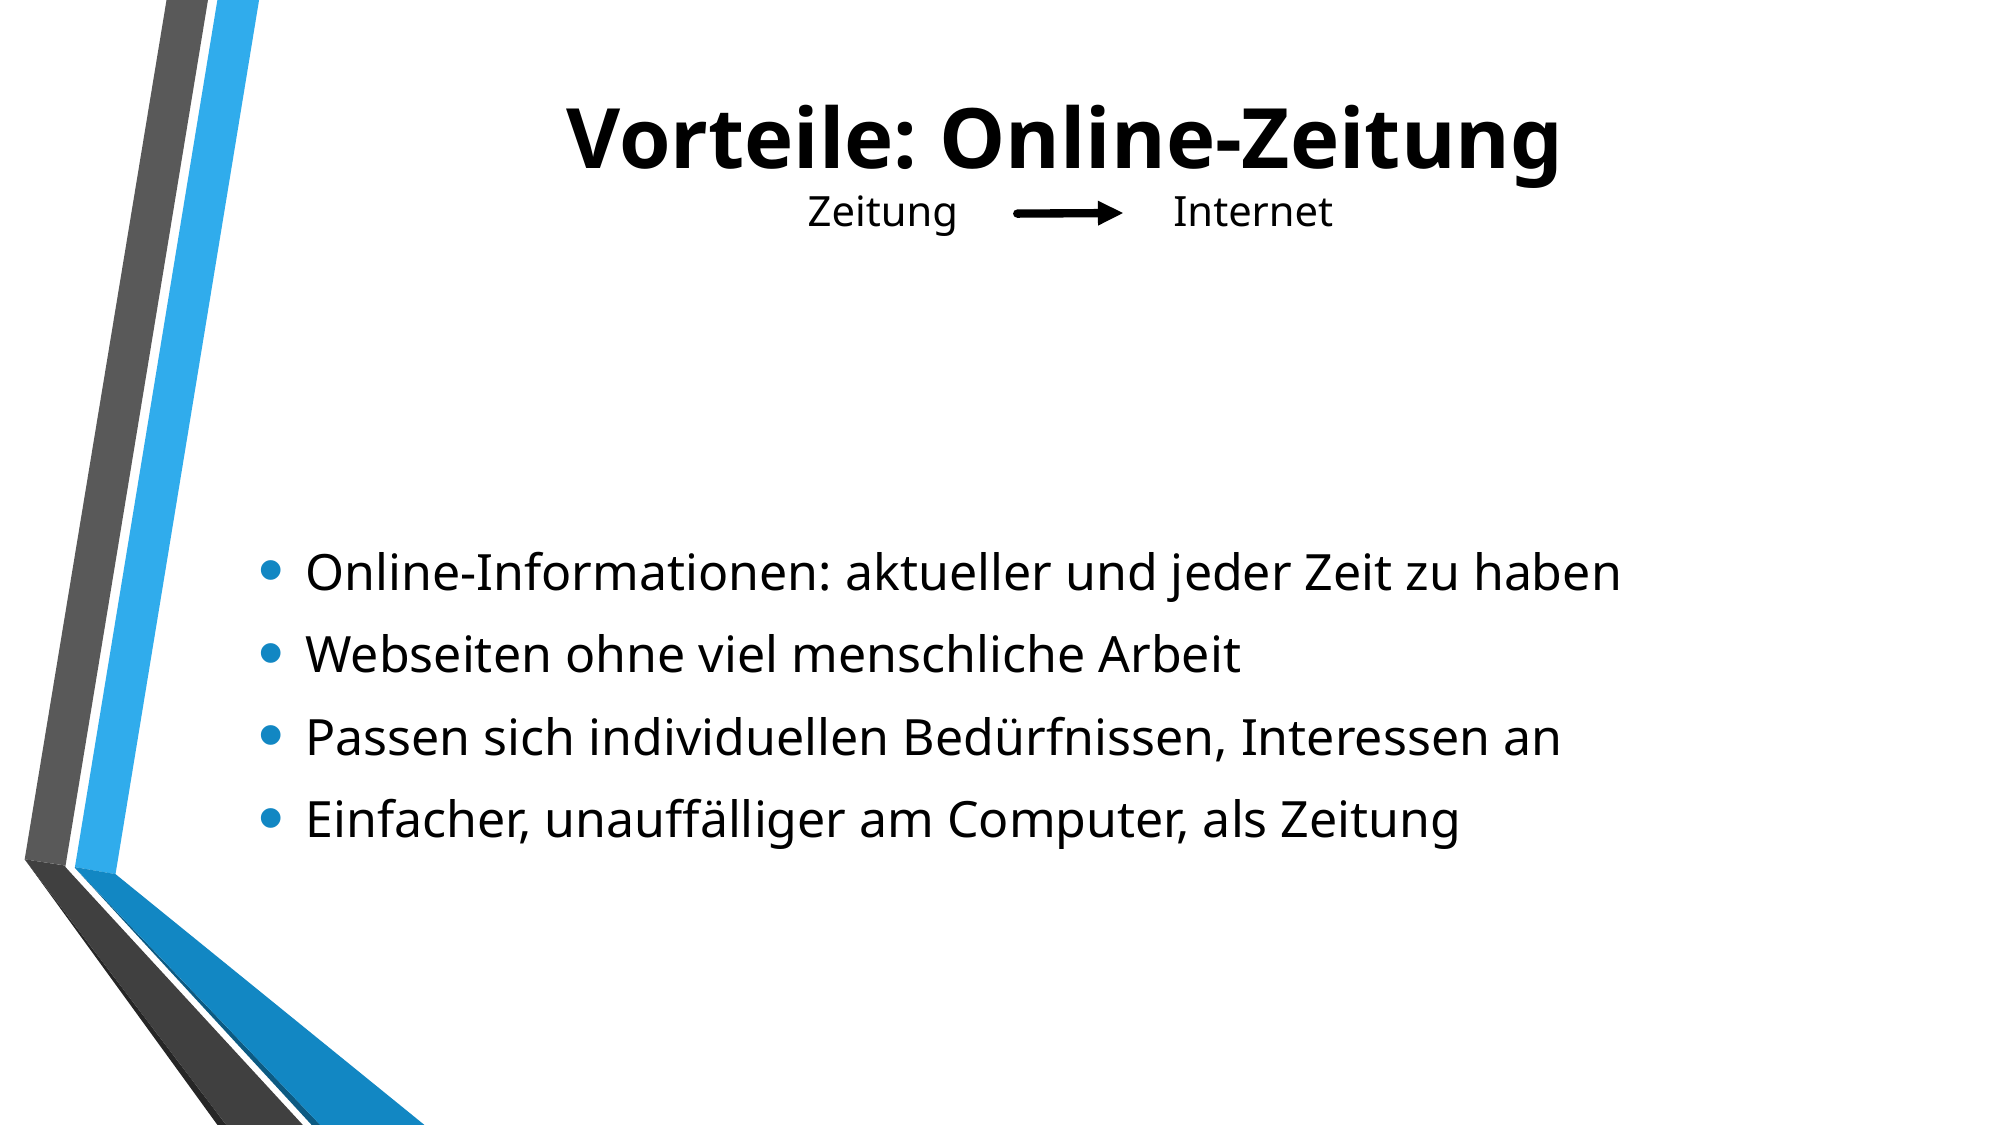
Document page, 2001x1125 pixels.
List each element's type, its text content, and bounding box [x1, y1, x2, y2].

list Online-Informationen: aktueller und jeder Zeit zu haben Webseiten ohne viel menschliche Arbeit Passen sich individuellen Bedürfnissen, Interessen an Einfacher, unauffälliger am Computer, als Zeitung [243, 437, 1887, 950]
title Vorteile: Online-Zeitung Zeitung Internet [243, 16, 1887, 304]
